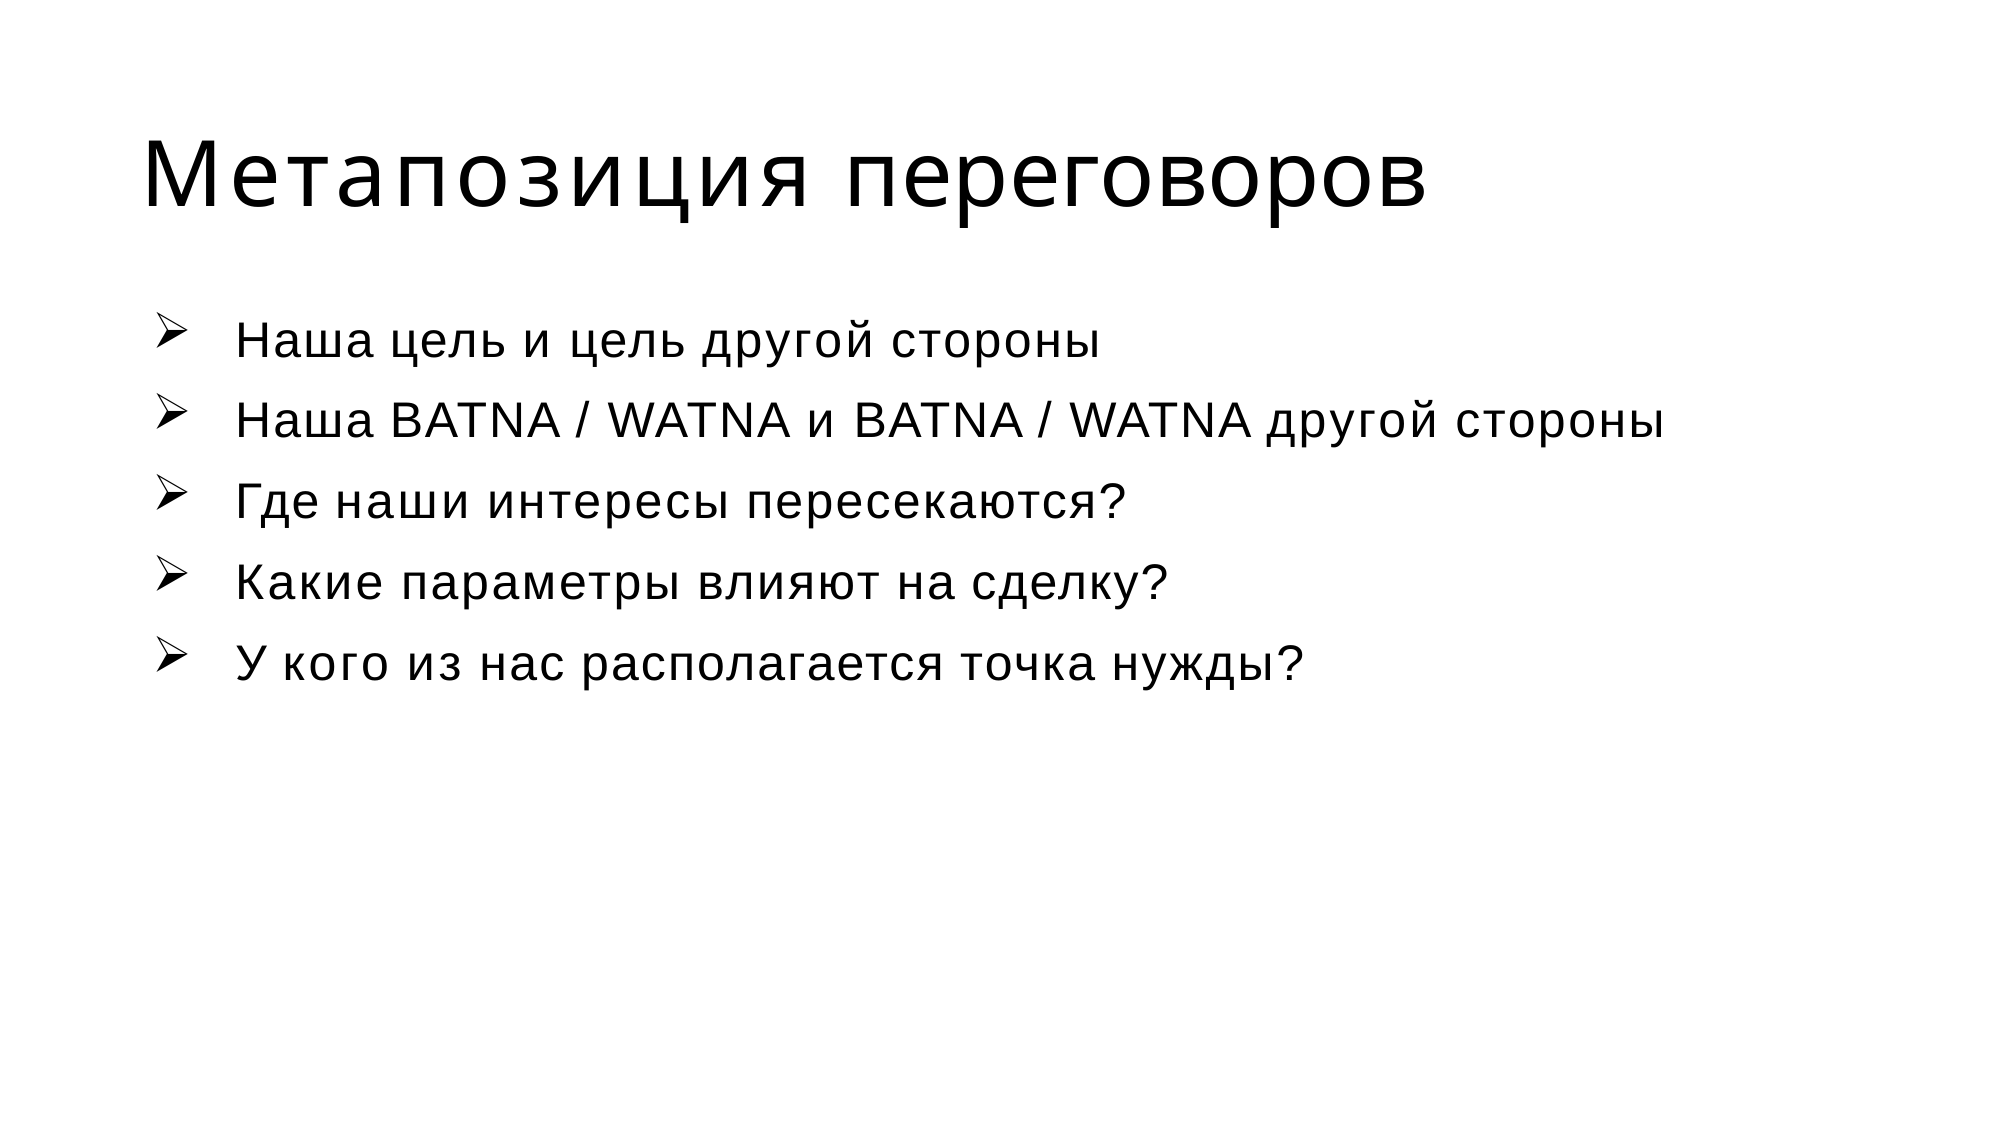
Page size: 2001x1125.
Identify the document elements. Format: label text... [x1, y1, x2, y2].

title Метапозиция переговоров [137, 73, 1863, 264]
list Наша цель и цель другой стороны Наша BATNA / WATNA и BATNA / WATNA другой стороны Где наши интересы пересекаются? Какие параметры влияют на сделку? У кого из нас располагается точка нужды? [137, 299, 1863, 1014]
